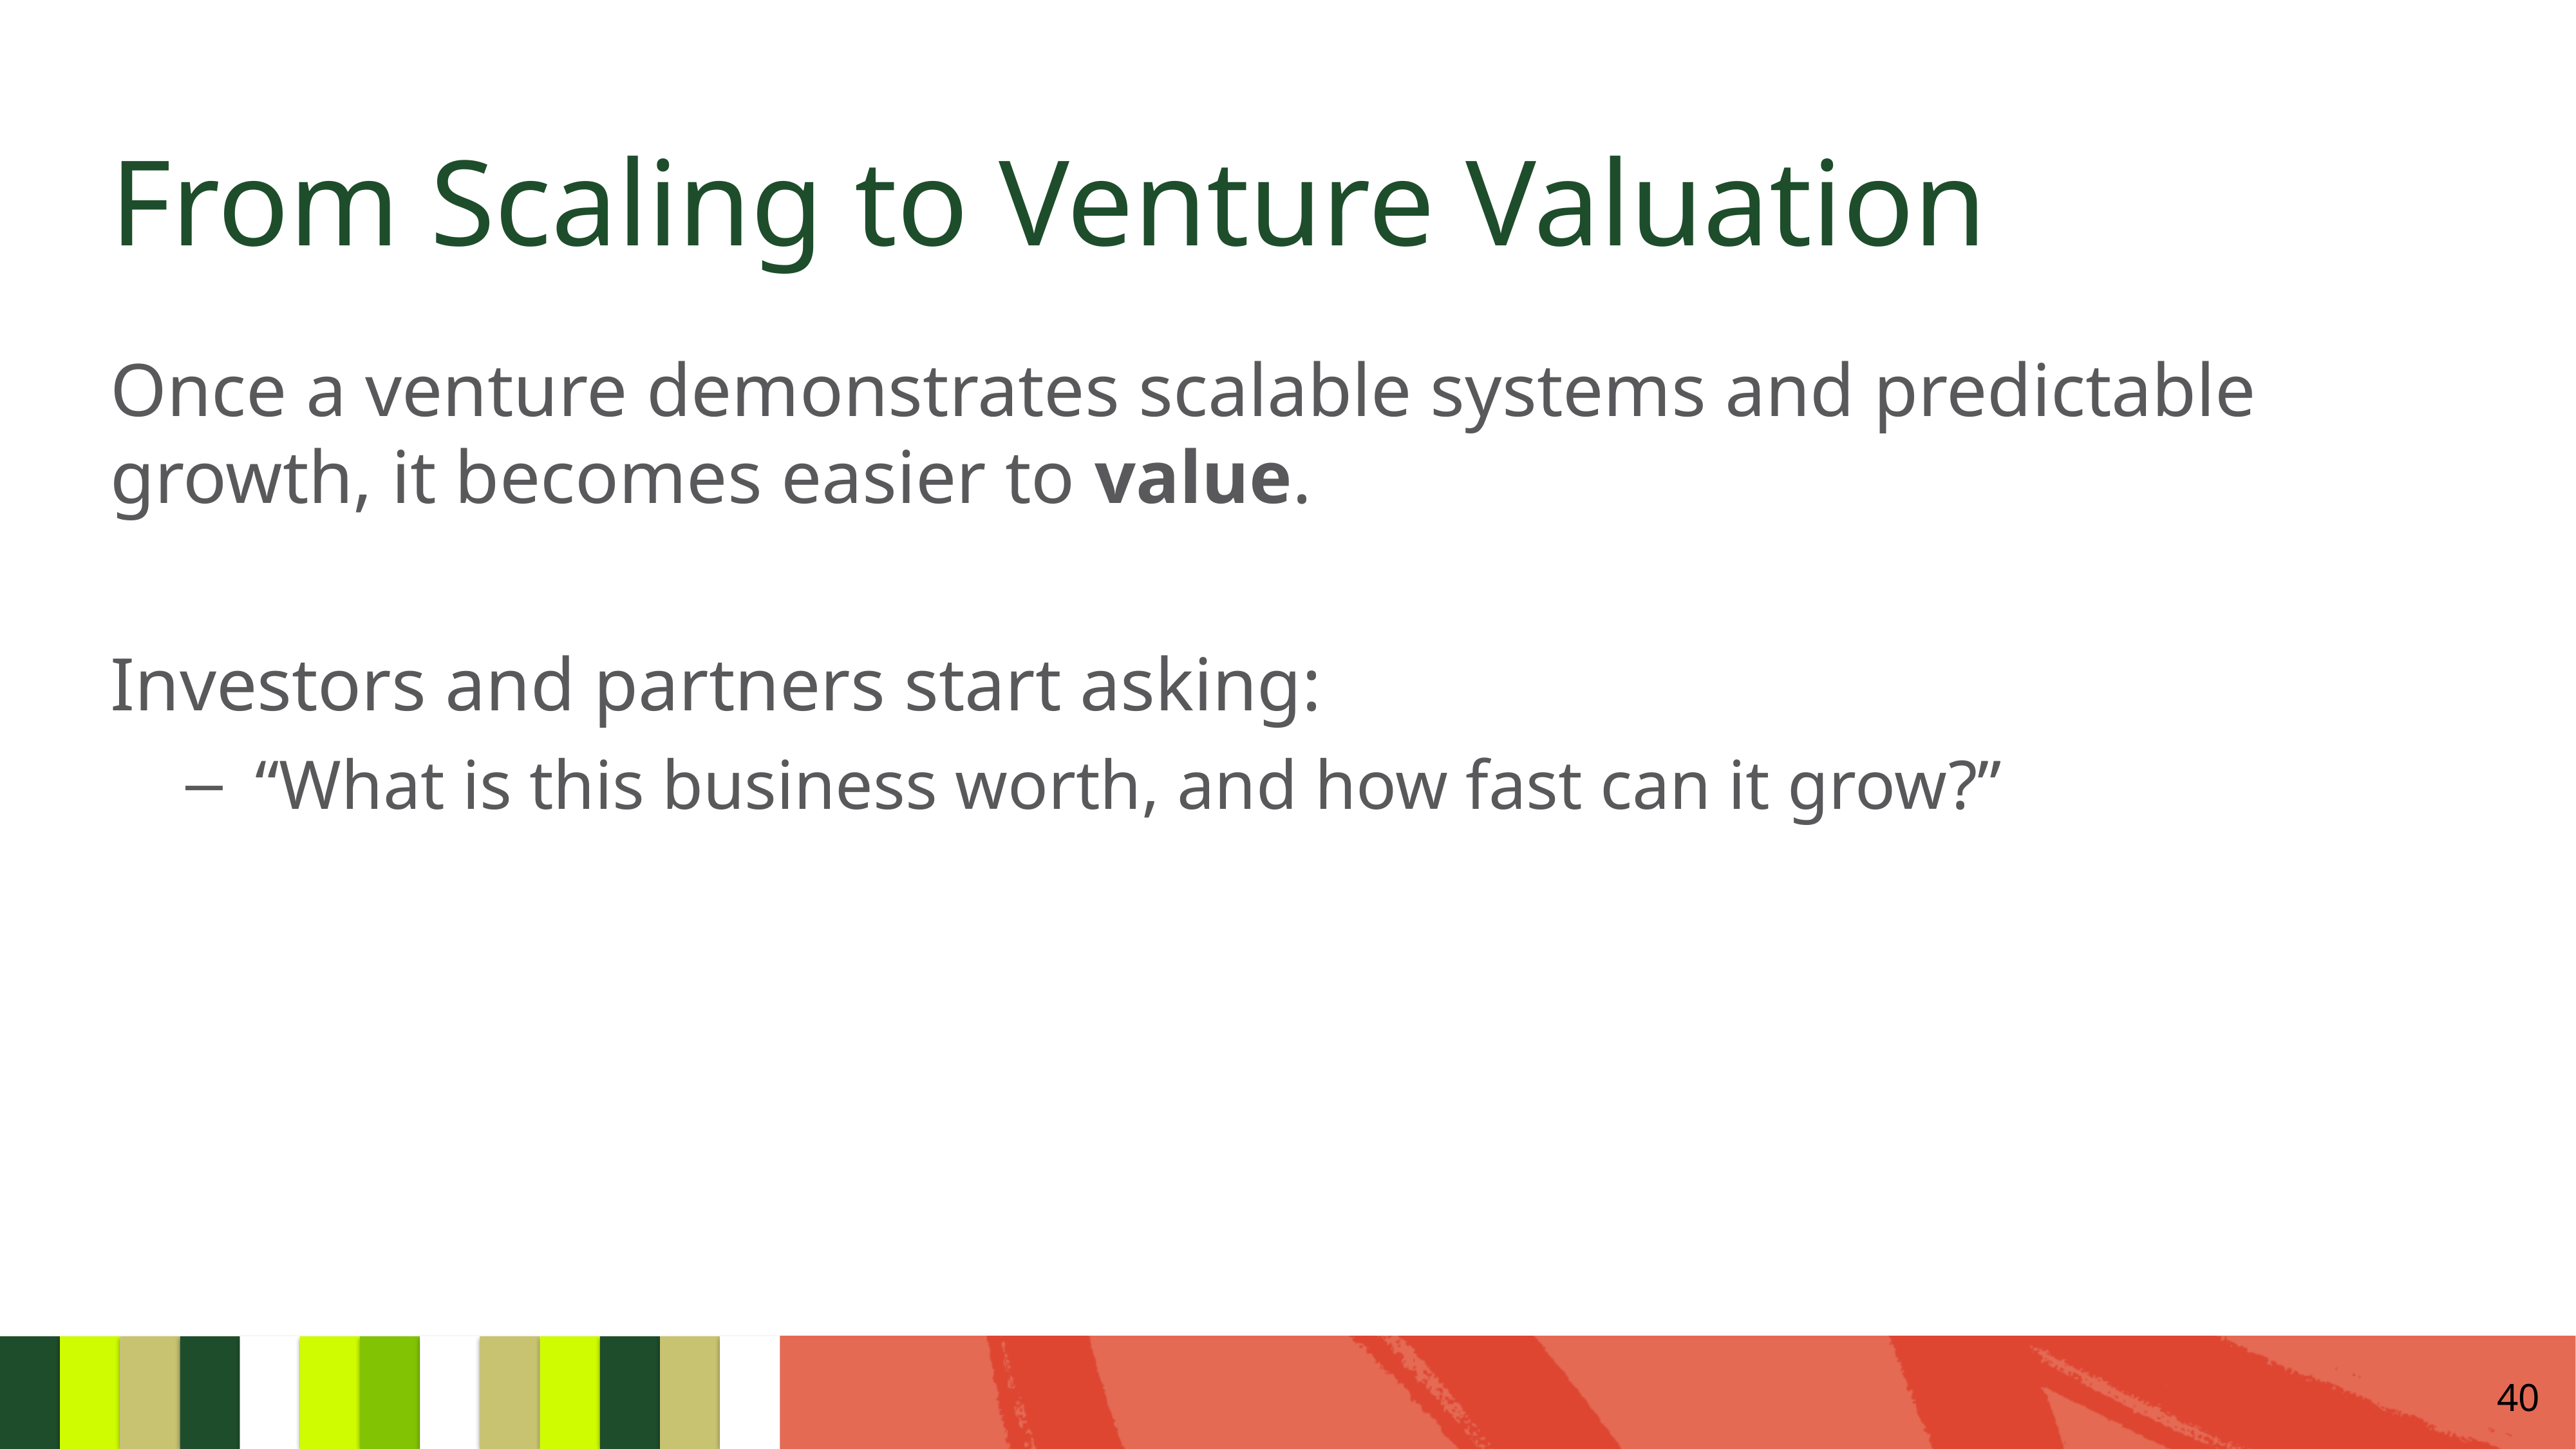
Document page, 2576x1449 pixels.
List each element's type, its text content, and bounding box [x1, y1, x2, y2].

list Once a venture demonstrates scalable systems and predictable growth, it becomes easier to value. Investors and partners start asking: “What is this business worth, and how fast can it grow?” [100, 334, 2476, 835]
slide_number 40 [2452, 1376, 2550, 1423]
picture [780, 1336, 2576, 1449]
title From Scaling to Venture Valuation [100, 117, 2476, 280]
